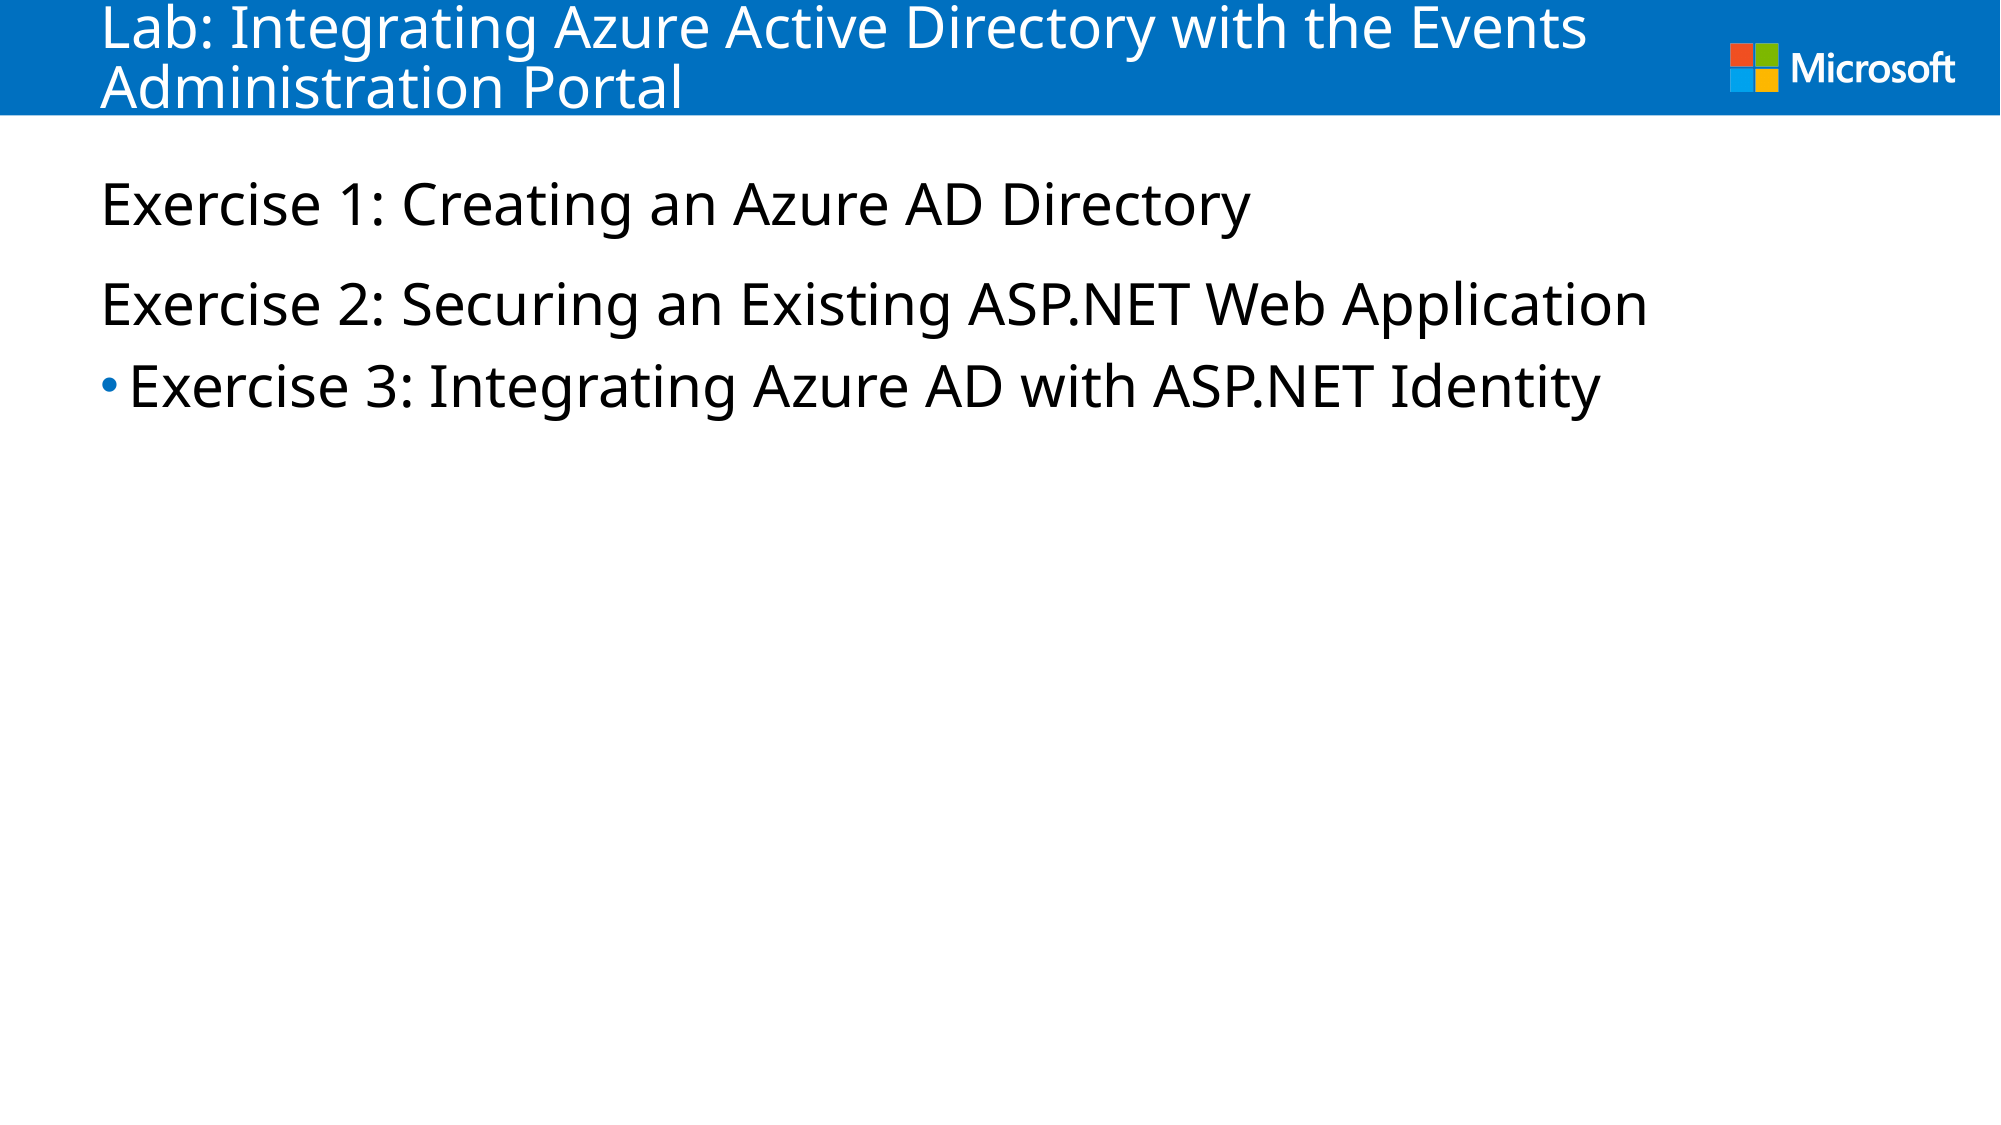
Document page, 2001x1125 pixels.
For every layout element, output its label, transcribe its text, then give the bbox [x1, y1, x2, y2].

list Exercise 1: Creating an Azure AD Directory Exercise 2: Securing an Existing ASP.NET Web Application Exercise 3: Integrating Azure AD with ASP.NET Identity [100, 167, 1877, 806]
title Lab: Integrating Azure Active Directory with the Events Administration Portal [100, 0, 1802, 122]
picture [1802, 14, 1986, 121]
